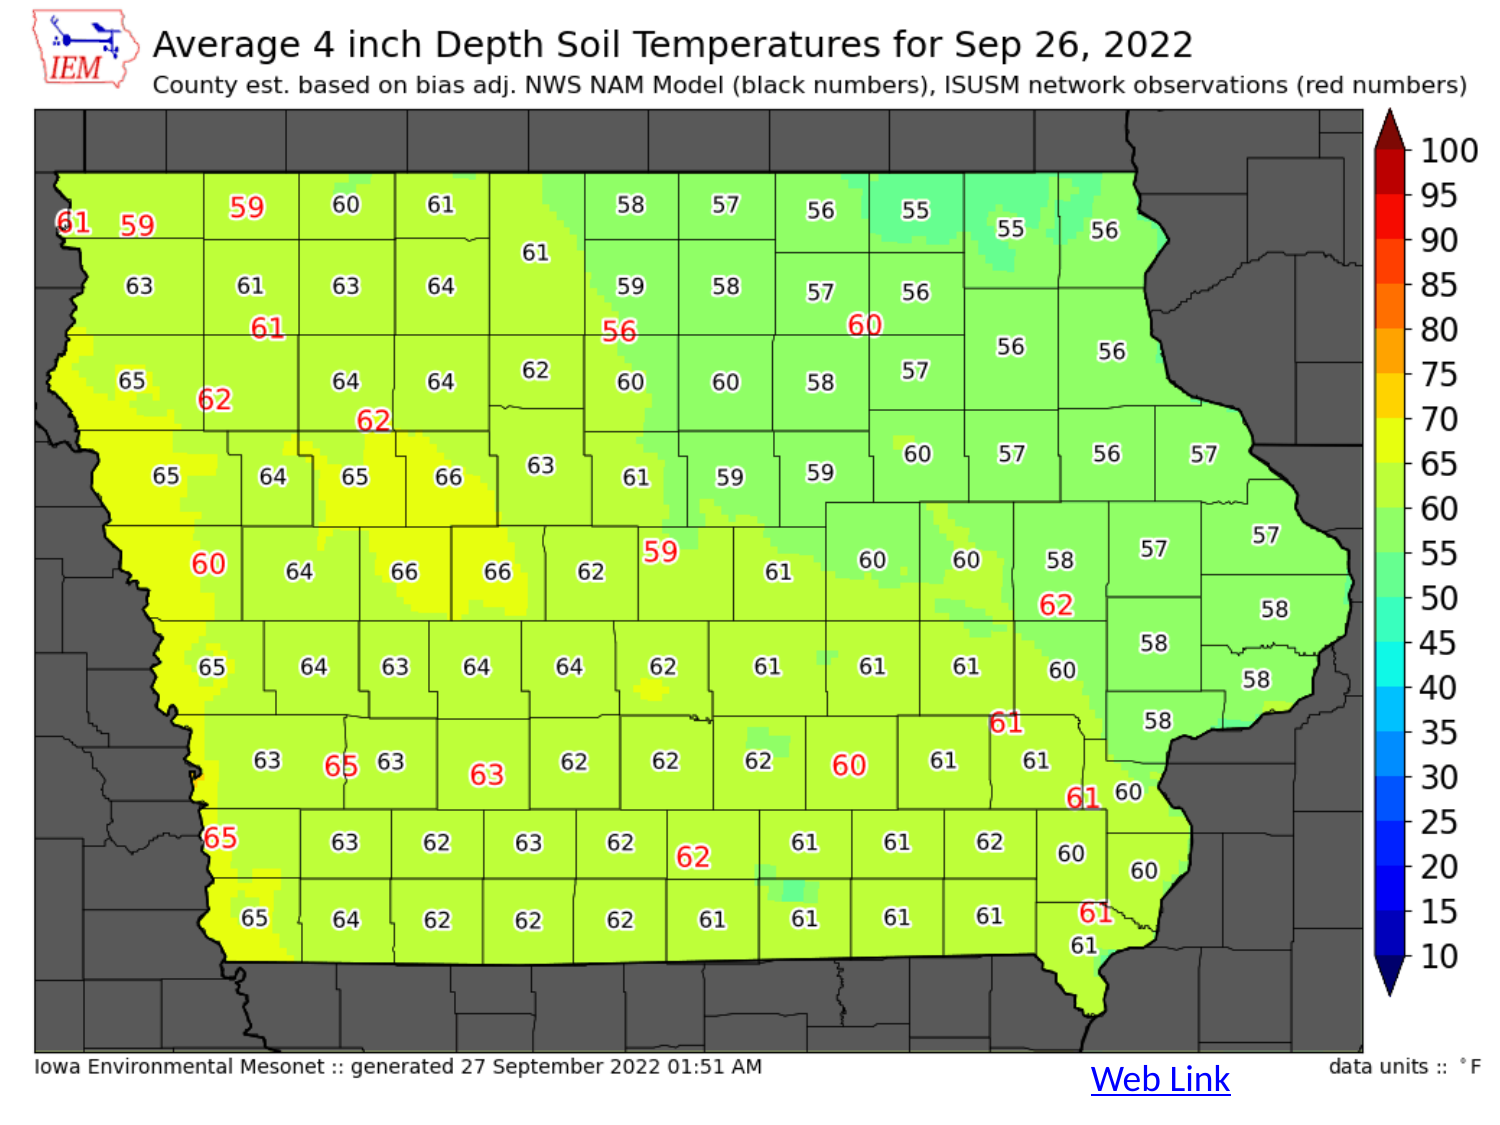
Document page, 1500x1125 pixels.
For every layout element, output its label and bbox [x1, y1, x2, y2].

list [20, 0, 1499, 1107]
